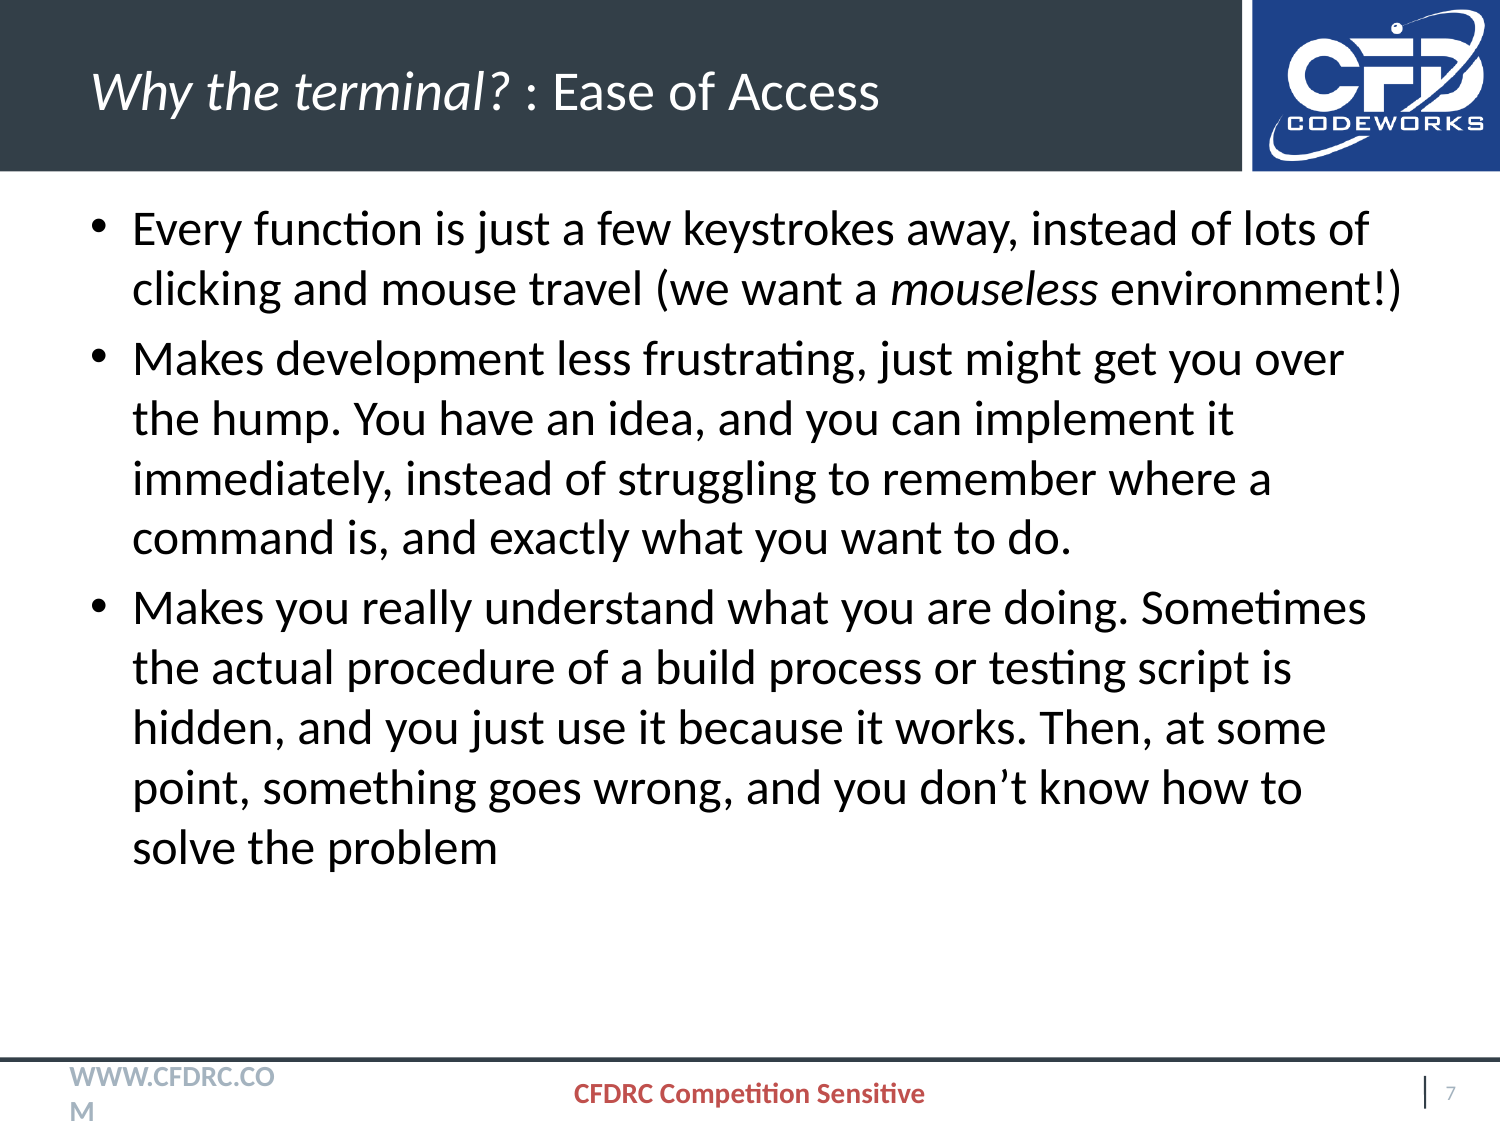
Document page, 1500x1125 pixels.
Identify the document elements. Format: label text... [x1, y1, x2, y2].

title Why the terminal? : Ease of Access [75, 12, 1230, 163]
picture [1265, 5, 1488, 165]
list Every function is just a few keystrokes away, instead of lots of clicking and mouse travel (we want a mouseless environment!) Makes development less frustrating, just might get you over the hump. You have an idea, and you can implement it immediately, instead of struggling to remember where a command is, and exactly what you want to do. Makes you really understand what you are doing. Sometimes the actual procedure of a build process or testing script is hidden, and you just use it because it works. Then, at some point, something goes wrong, and you don’t know how to solve the problem [75, 187, 1425, 1025]
slide_number 7 [1430, 1062, 1492, 1123]
footer CFDRC Competition Sensitive [512, 1062, 988, 1123]
